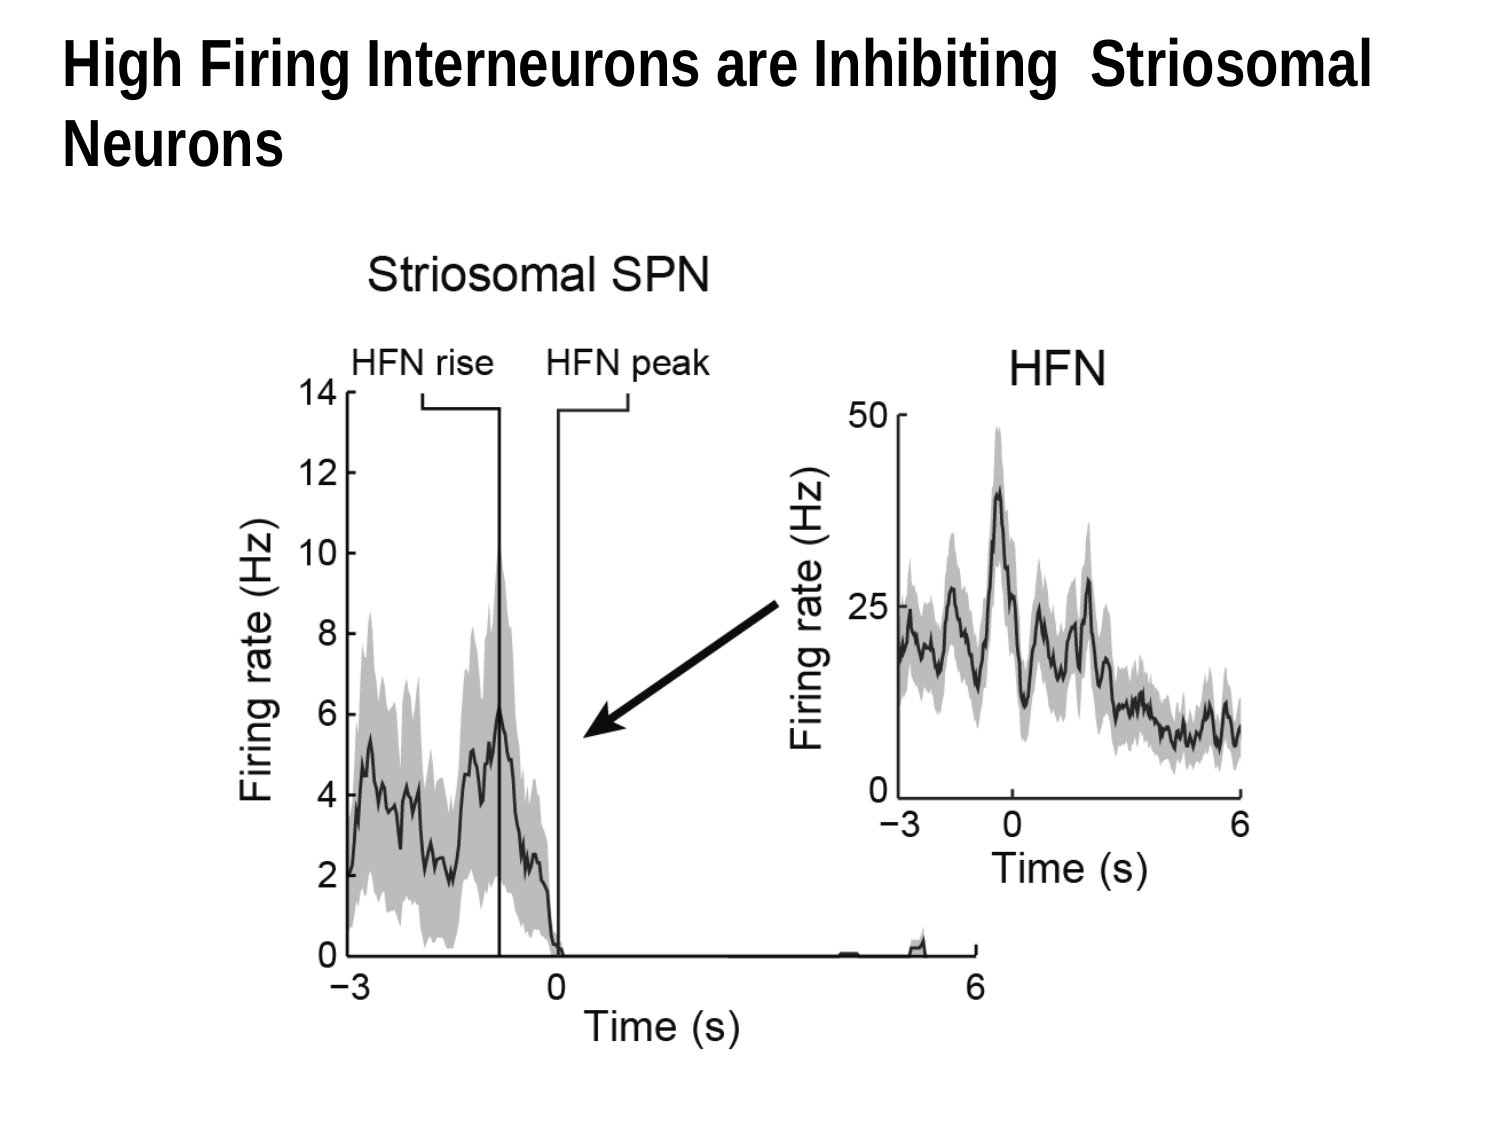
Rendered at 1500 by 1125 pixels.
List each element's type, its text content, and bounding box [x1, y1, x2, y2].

picture [124, 249, 1346, 1057]
text_box High Firing Interneurons are Inhibiting Striosomal Neurons [48, 11, 1488, 107]
